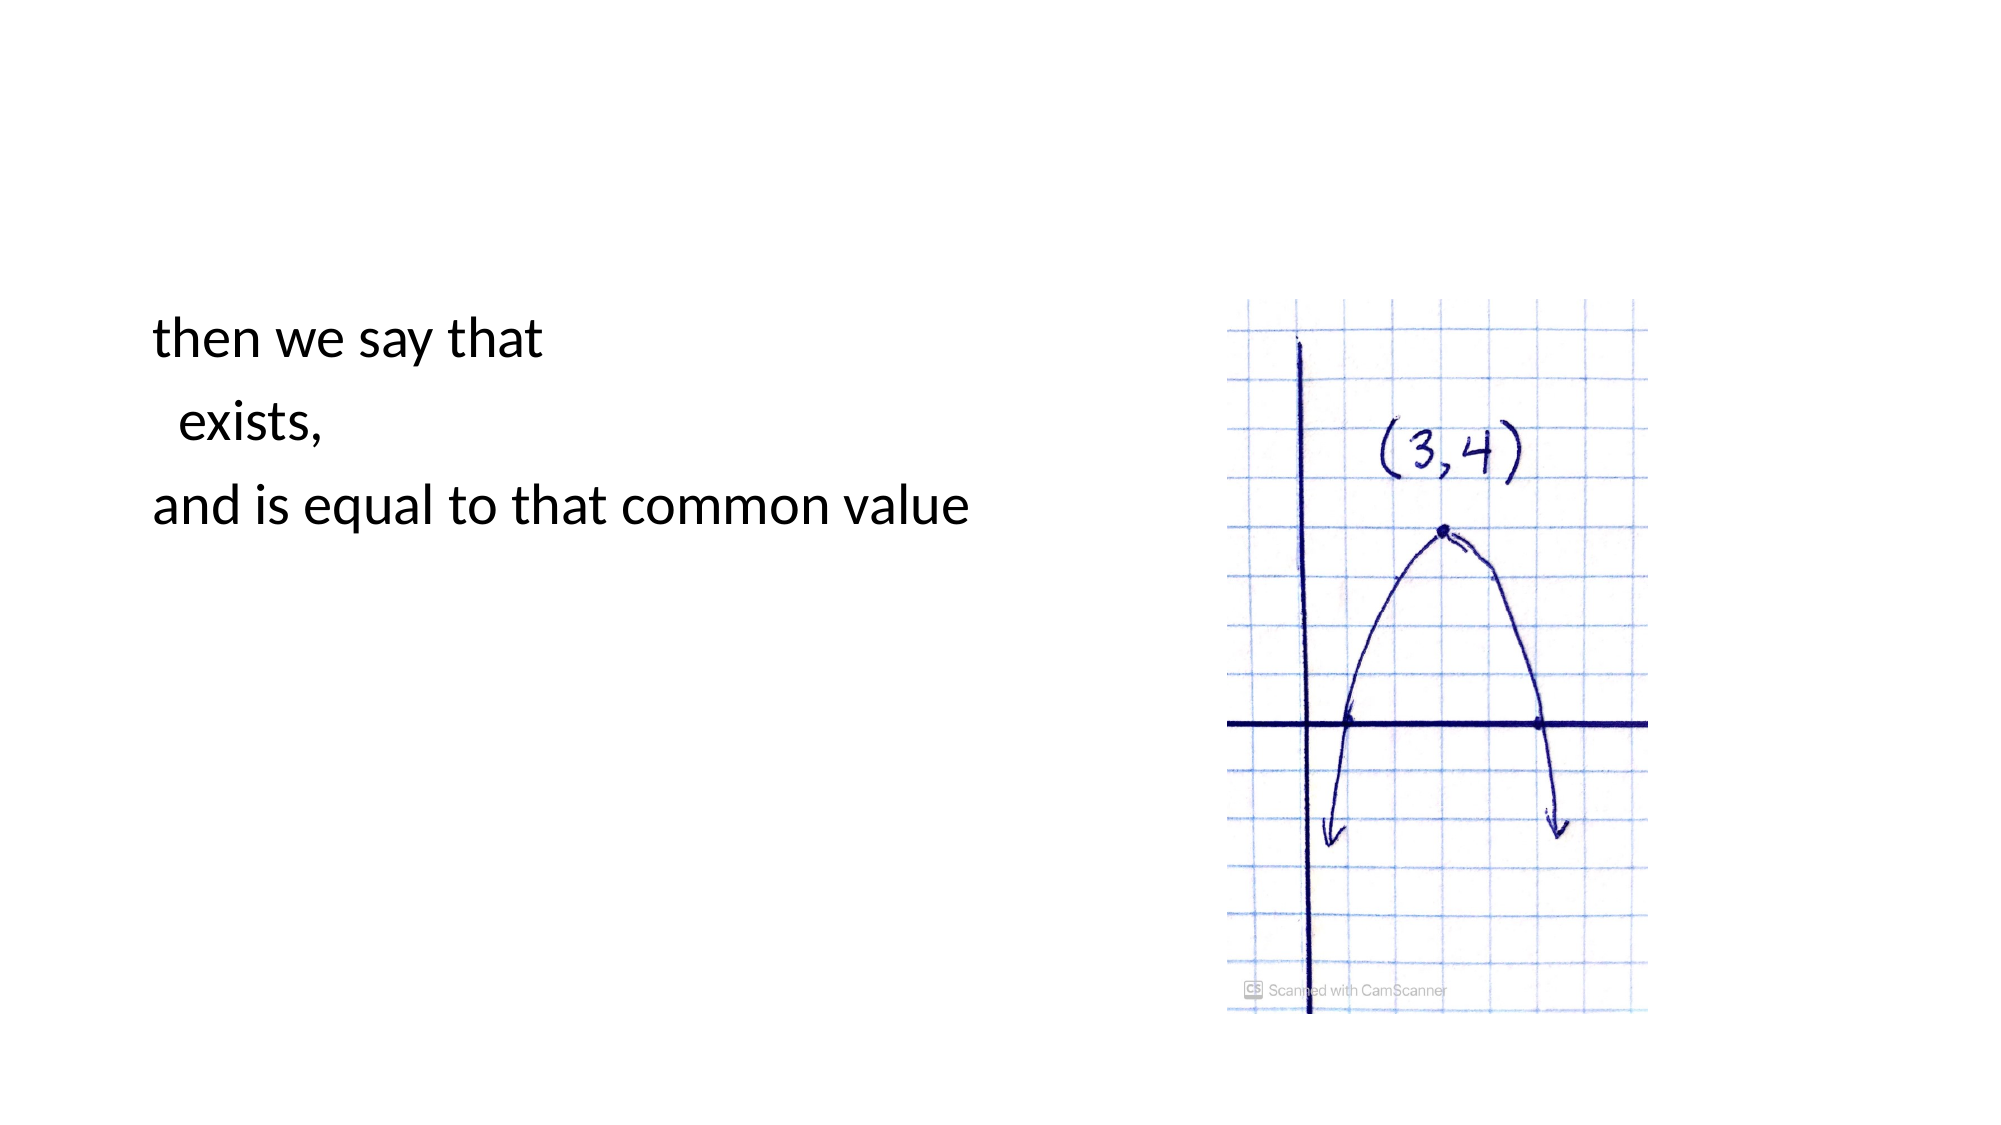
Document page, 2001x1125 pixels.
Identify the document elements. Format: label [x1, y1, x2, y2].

list [1227, 299, 1648, 1014]
